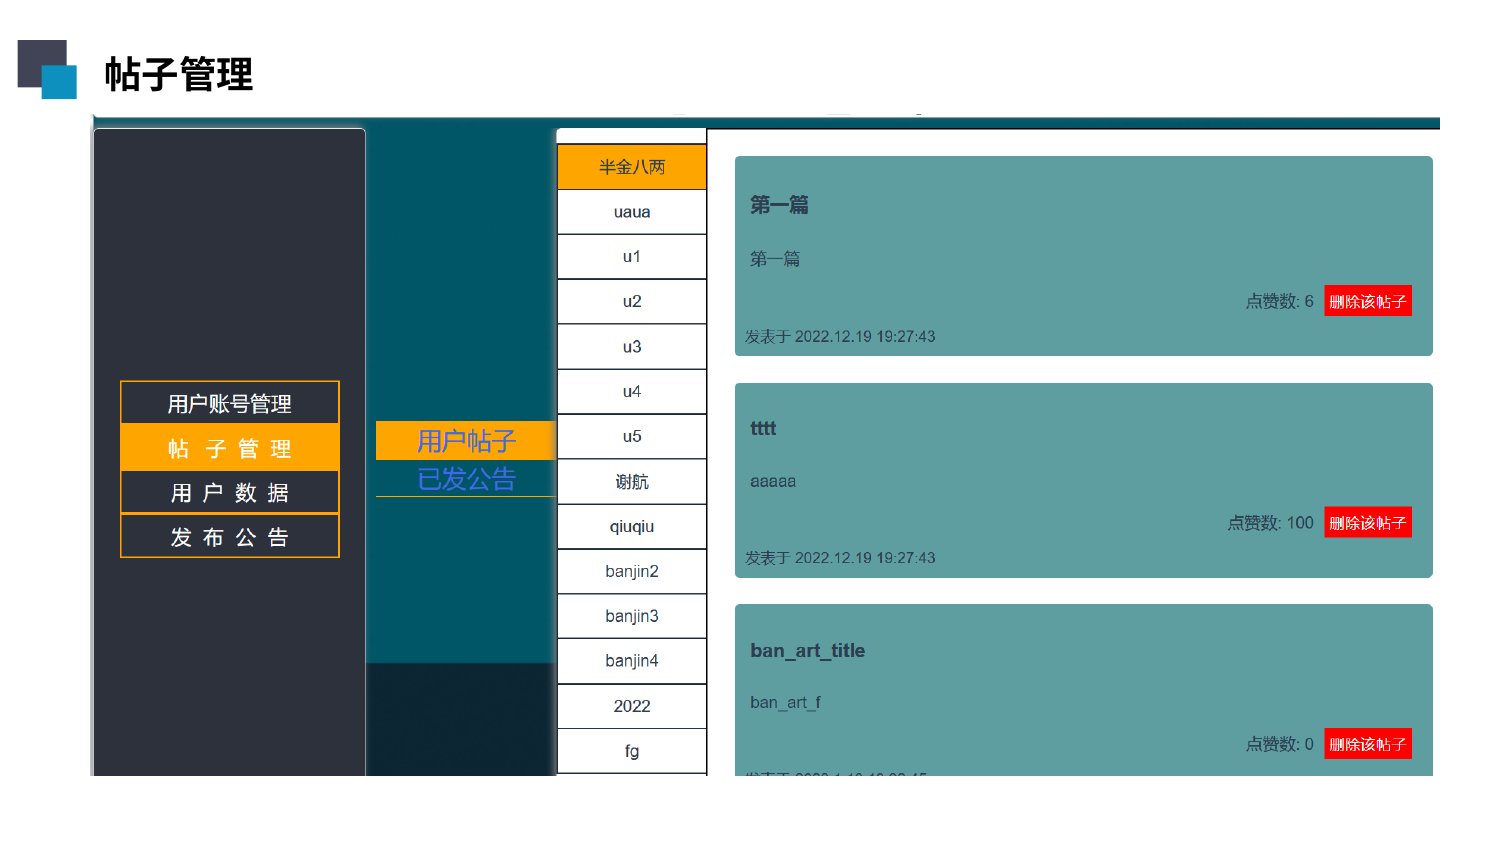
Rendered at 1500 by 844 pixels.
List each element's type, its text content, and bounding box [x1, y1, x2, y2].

picture [90, 114, 1440, 776]
text_box 帖子管理 [89, 43, 270, 104]
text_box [17, 40, 77, 100]
